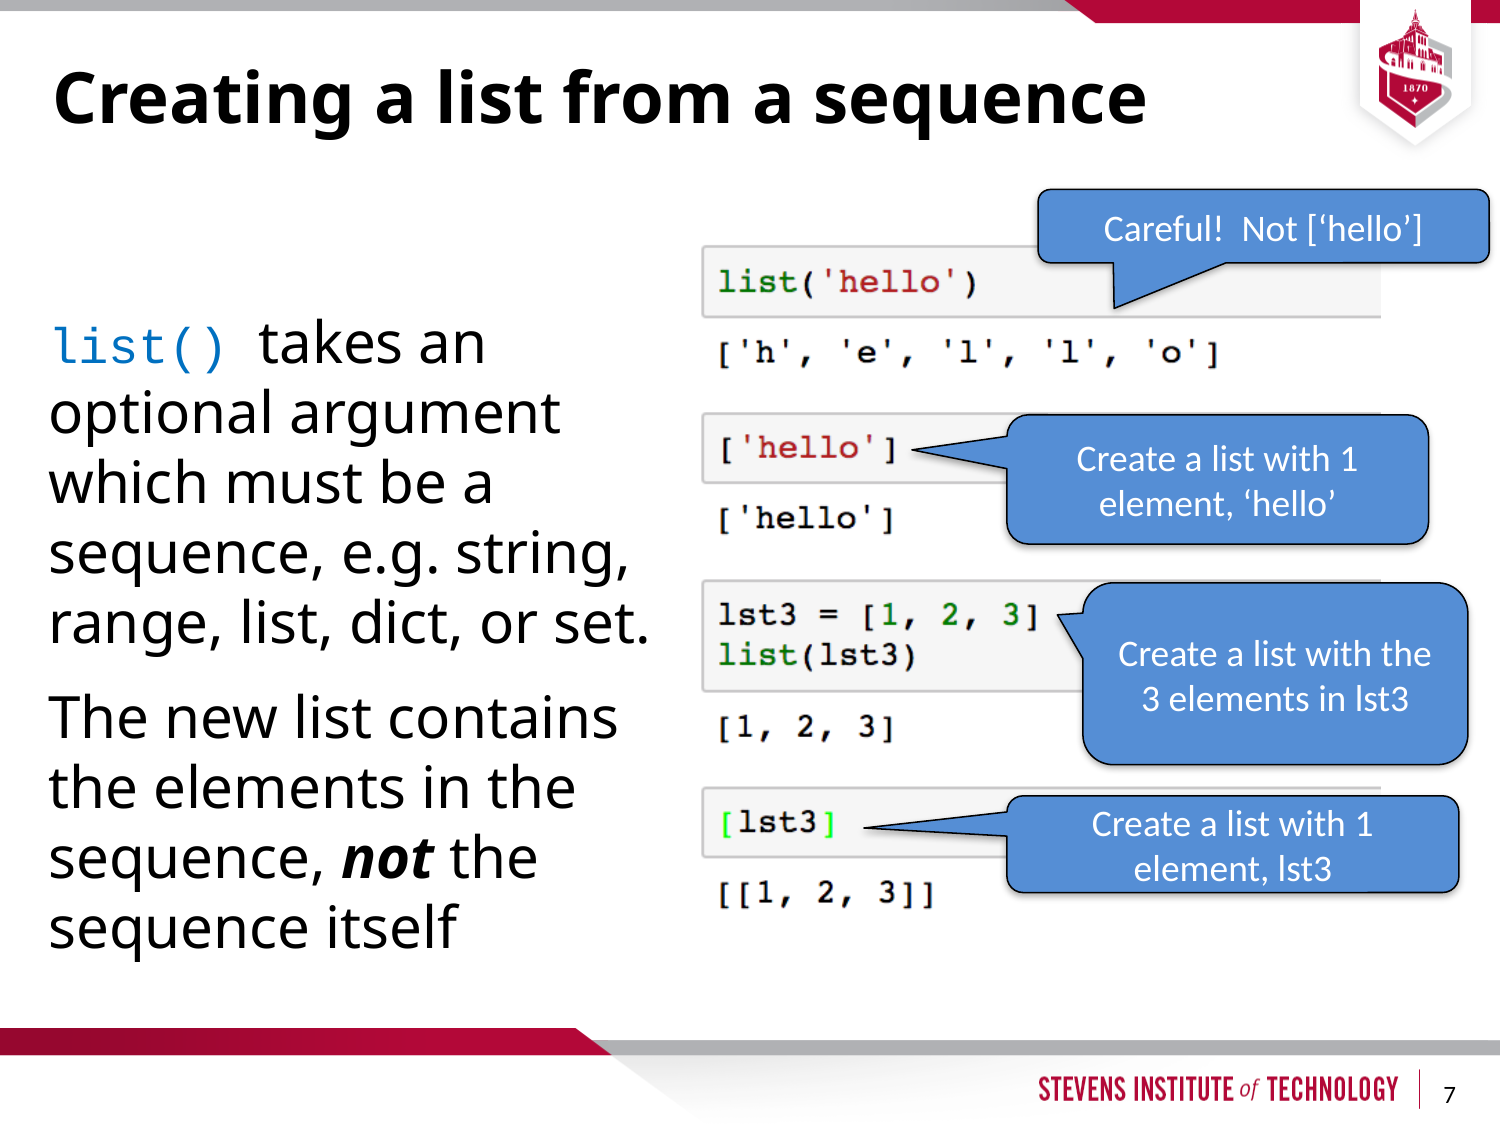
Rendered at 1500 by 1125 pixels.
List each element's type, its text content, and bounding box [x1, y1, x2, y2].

picture [0, 1028, 1500, 1125]
picture [0, 0, 1500, 160]
title Creating a list from a sequence [37, 45, 1395, 150]
slide_number 7 [1428, 1071, 1490, 1108]
text_box Create a list with the 3 elements in lst3 [1385, 582, 1469, 766]
picture [695, 237, 1381, 929]
text_box Careful! Not [‘hello’] [1037, 188, 1491, 264]
text_box Create a list with 1 element, ‘hello’ [1385, 414, 1430, 545]
list list() takes an optional argument which must be a sequence, e.g. string, range, list, dict, or set. The new list contains the elements in the sequence, not the sequence itself [33, 298, 684, 1039]
text_box Create a list with 1 element, lst3 [1385, 795, 1460, 894]
